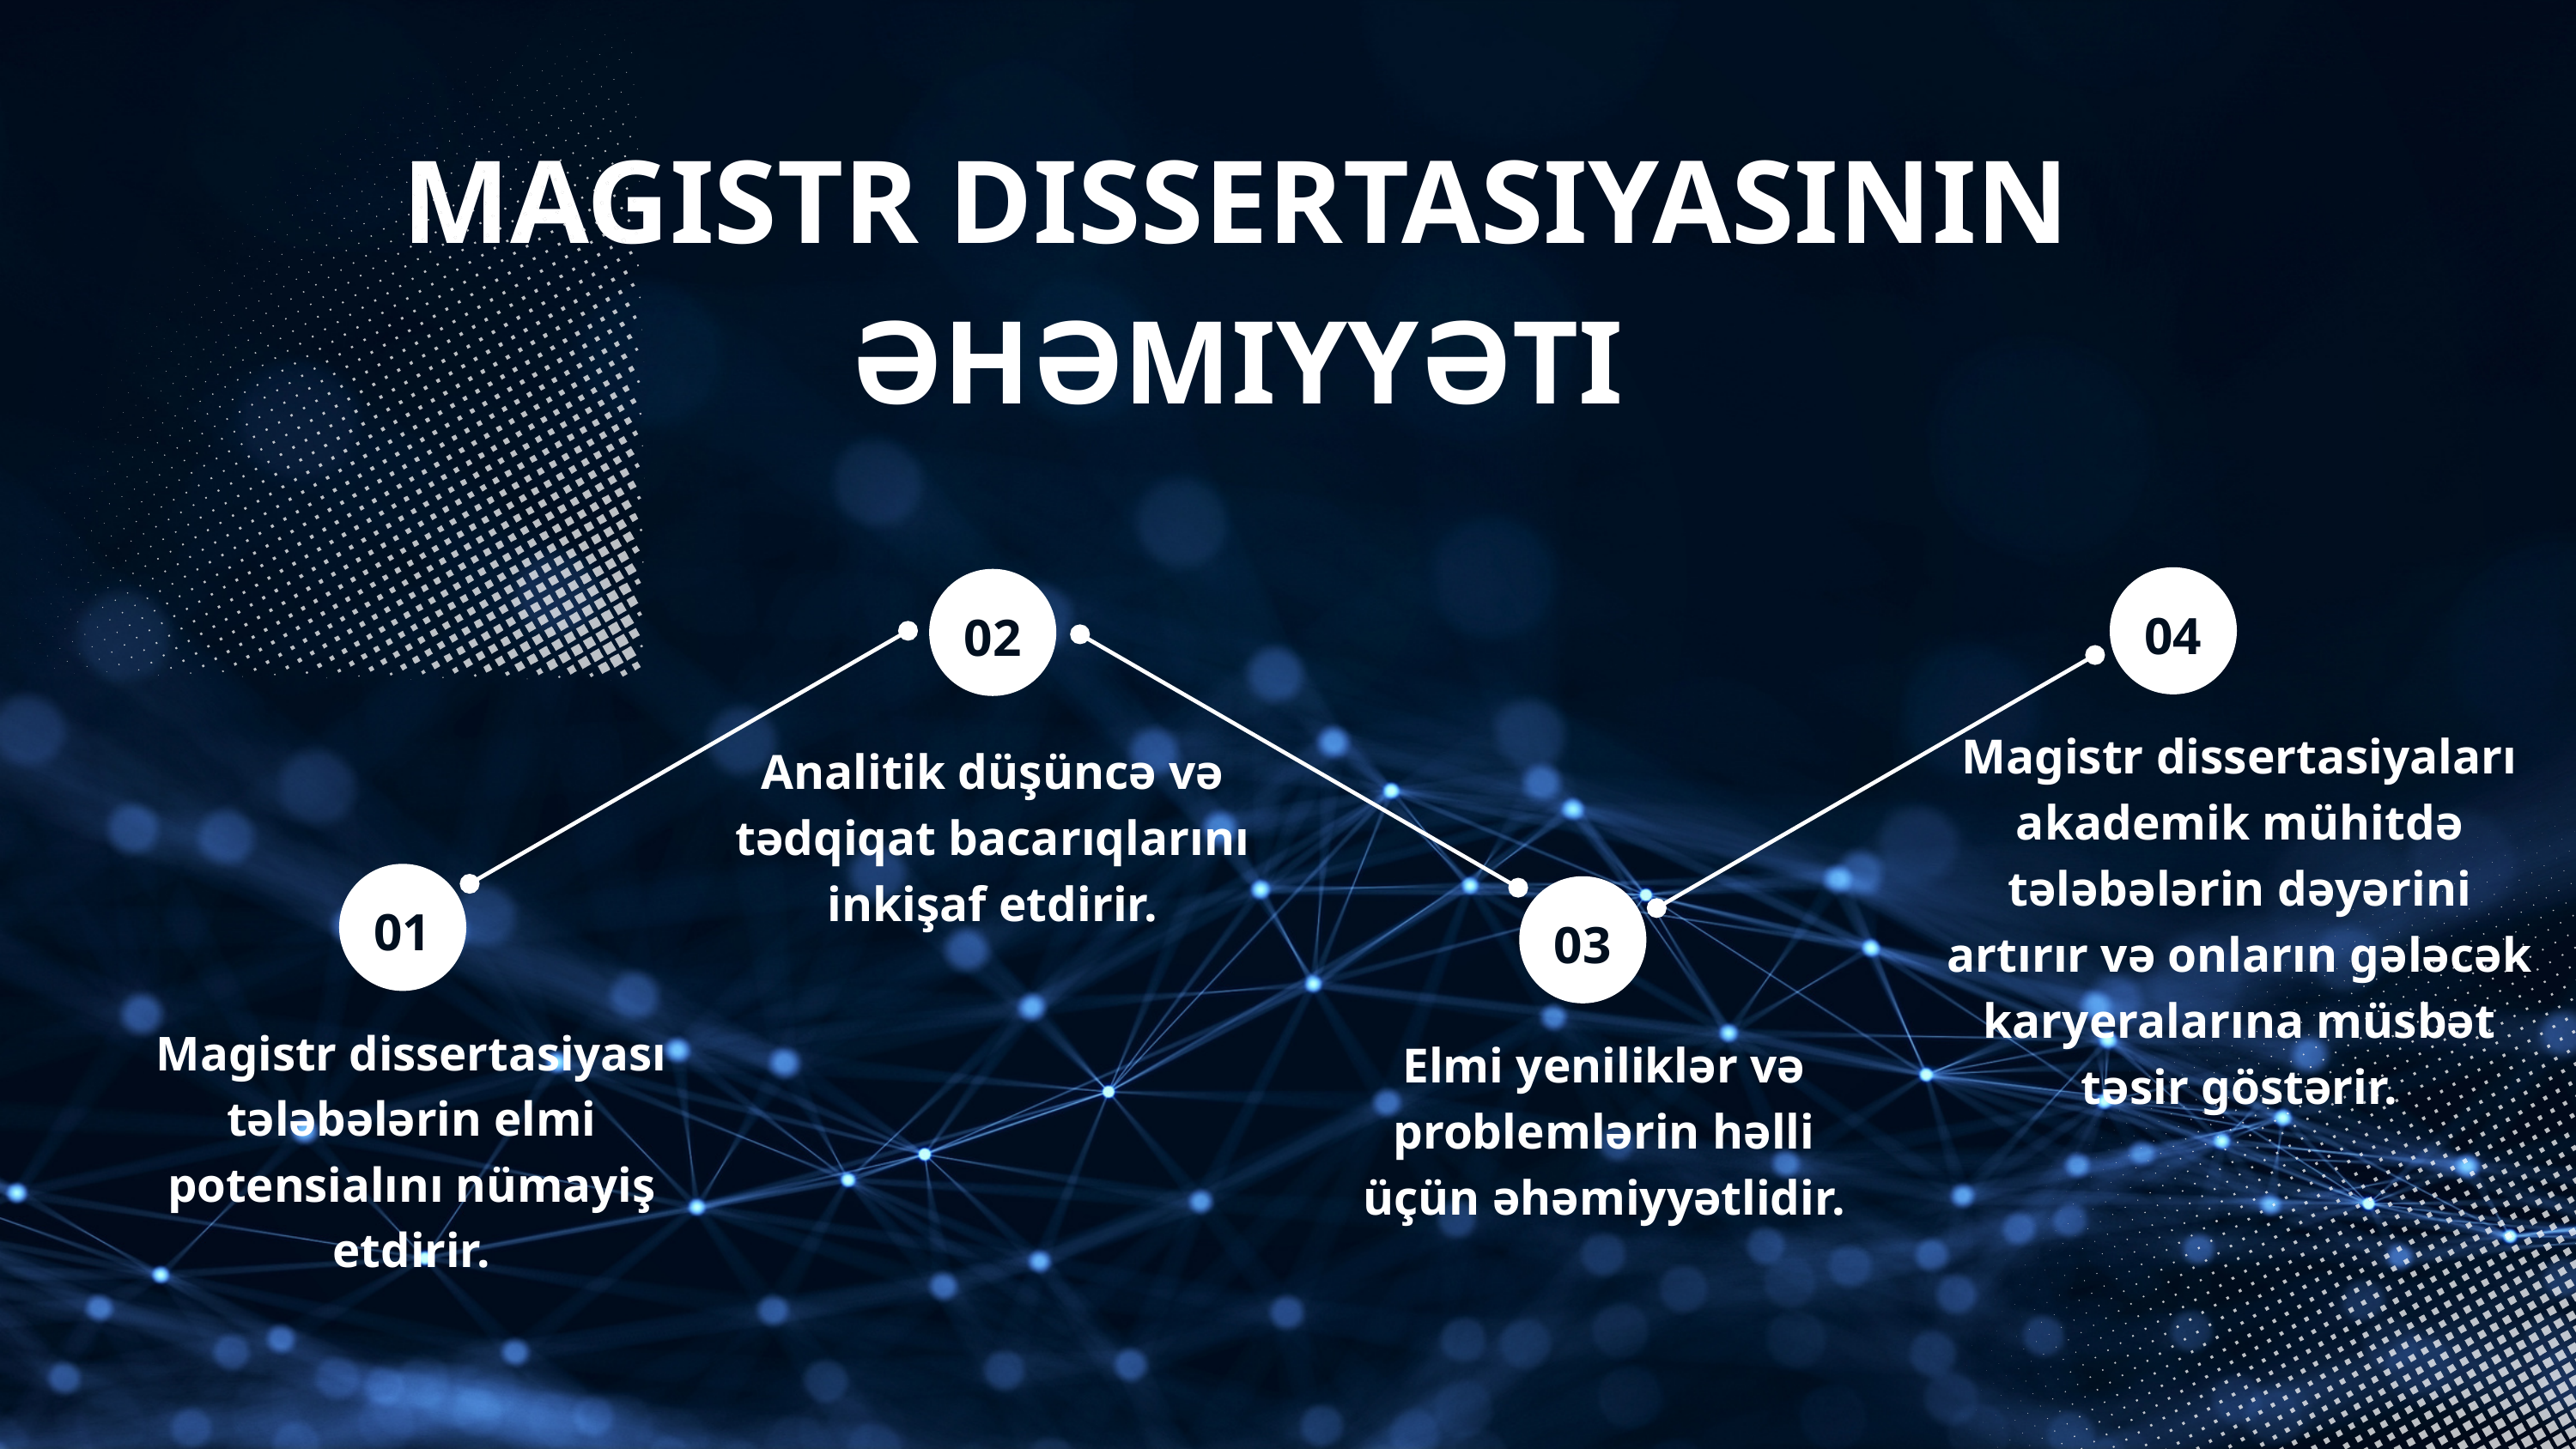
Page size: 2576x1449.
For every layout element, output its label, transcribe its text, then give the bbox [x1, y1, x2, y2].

text_box [471, 740, 718, 893]
text_box Analitik düşüncə və tədqiqat bacarıqlarını inkişaf etdirir. [718, 732, 1268, 931]
text_box [1933, 779, 2576, 1449]
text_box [338, 864, 467, 991]
text_box Elmi yeniliklər və problemlərin həlli üçün əhəmiyyətlidir. [1344, 1026, 1864, 1225]
text_box Magistr dissertasiyası tələbələrin elmi potensialını nümayiş etdirir. [144, 1014, 678, 1277]
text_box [2109, 567, 2238, 695]
text_box MAGISTR DISSERTASIYASININ ƏHƏMIYYƏTI [646, 106, 2159, 427]
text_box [928, 568, 1057, 696]
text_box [1519, 876, 1647, 1004]
text_box [1650, 646, 2105, 918]
text_box [1071, 625, 1250, 732]
text_box [732, 621, 917, 732]
text_box [1268, 743, 1515, 896]
text_box Magistr dissertasiyaları akademik mühitdə tələbələrin dəyərini artırır və onların gələcək karyeralarına müsbət təsir göstərir. [1935, 717, 2545, 1113]
text_box [0, 0, 2576, 1449]
text_box [0, 0, 646, 681]
